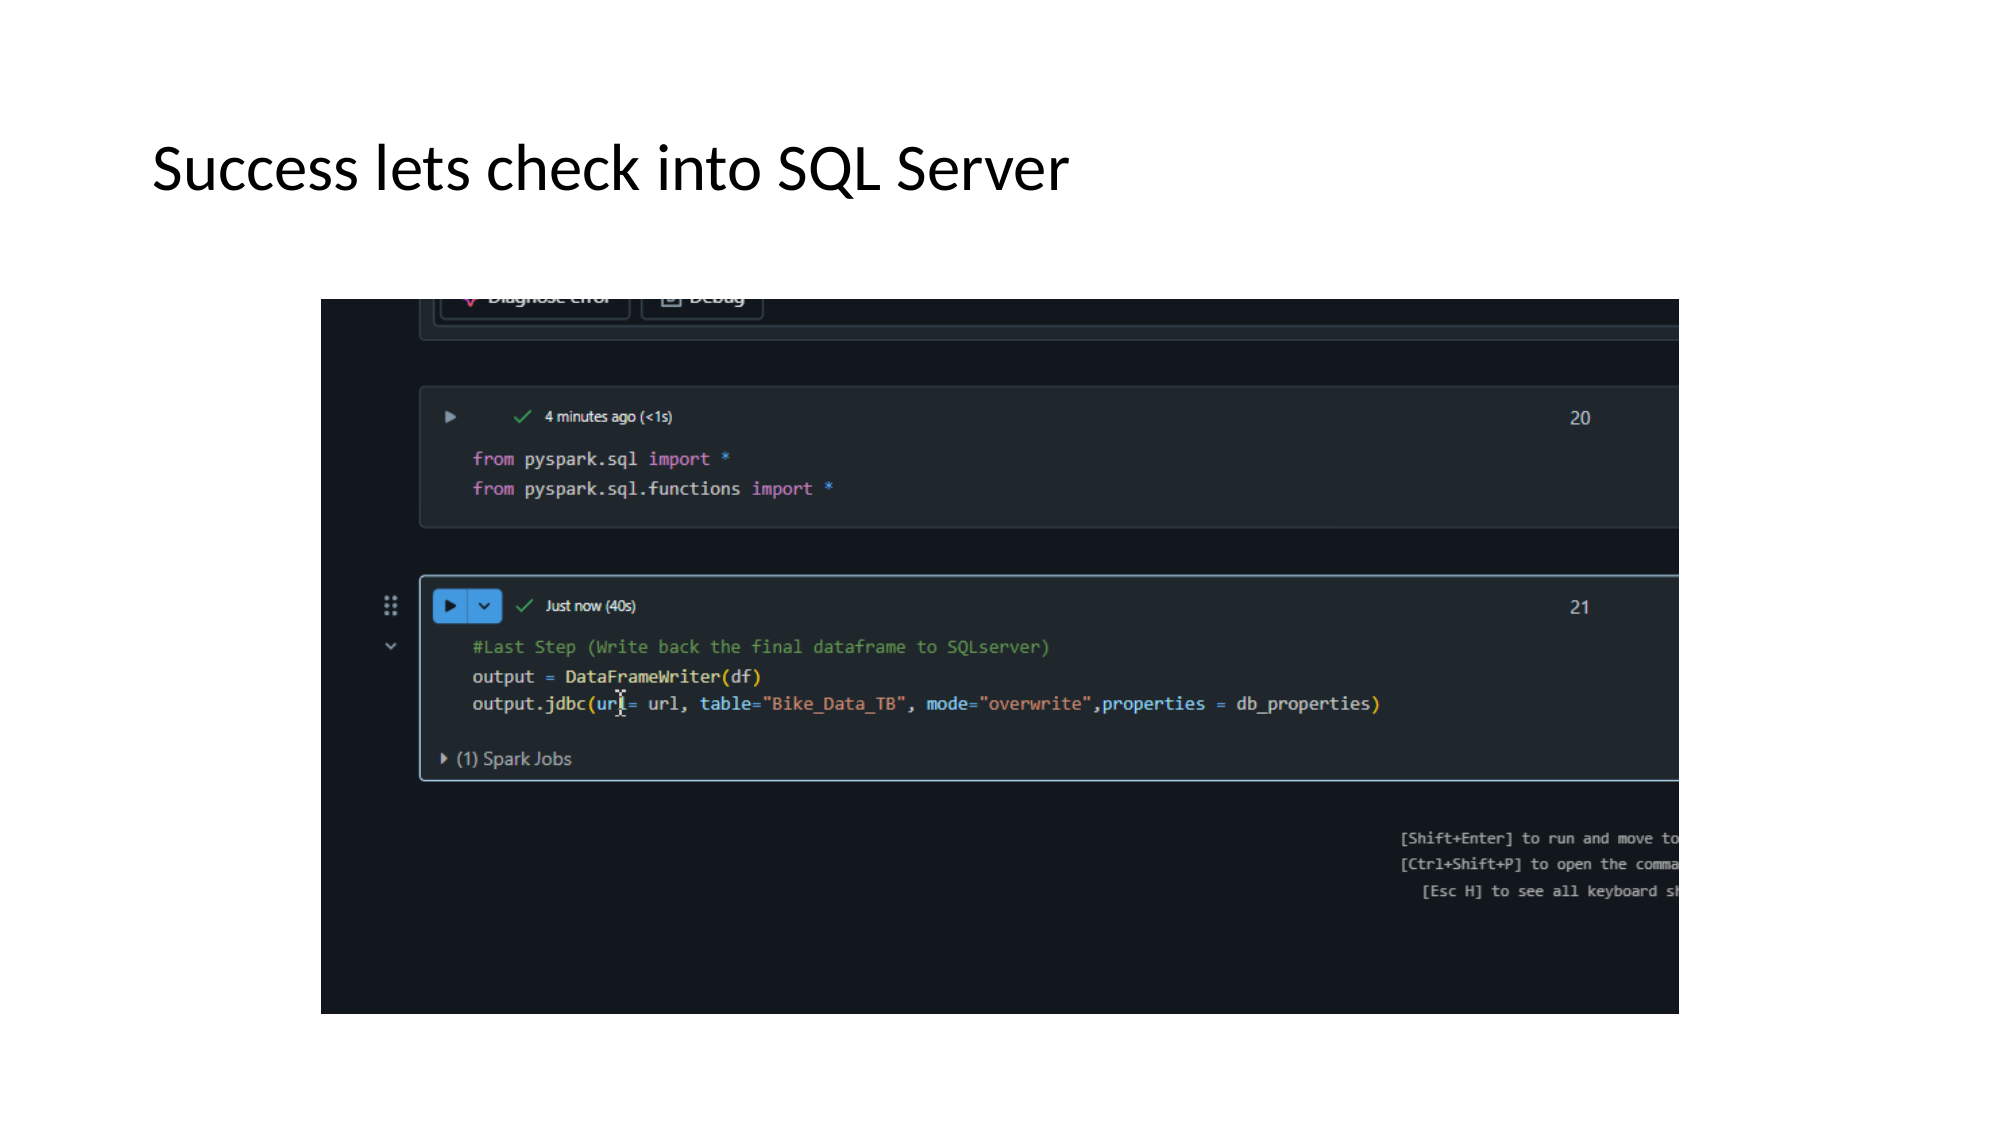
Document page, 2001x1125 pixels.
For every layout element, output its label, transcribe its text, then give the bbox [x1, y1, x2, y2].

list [321, 299, 1679, 1014]
title Success lets check into SQL Server [137, 59, 1863, 278]
